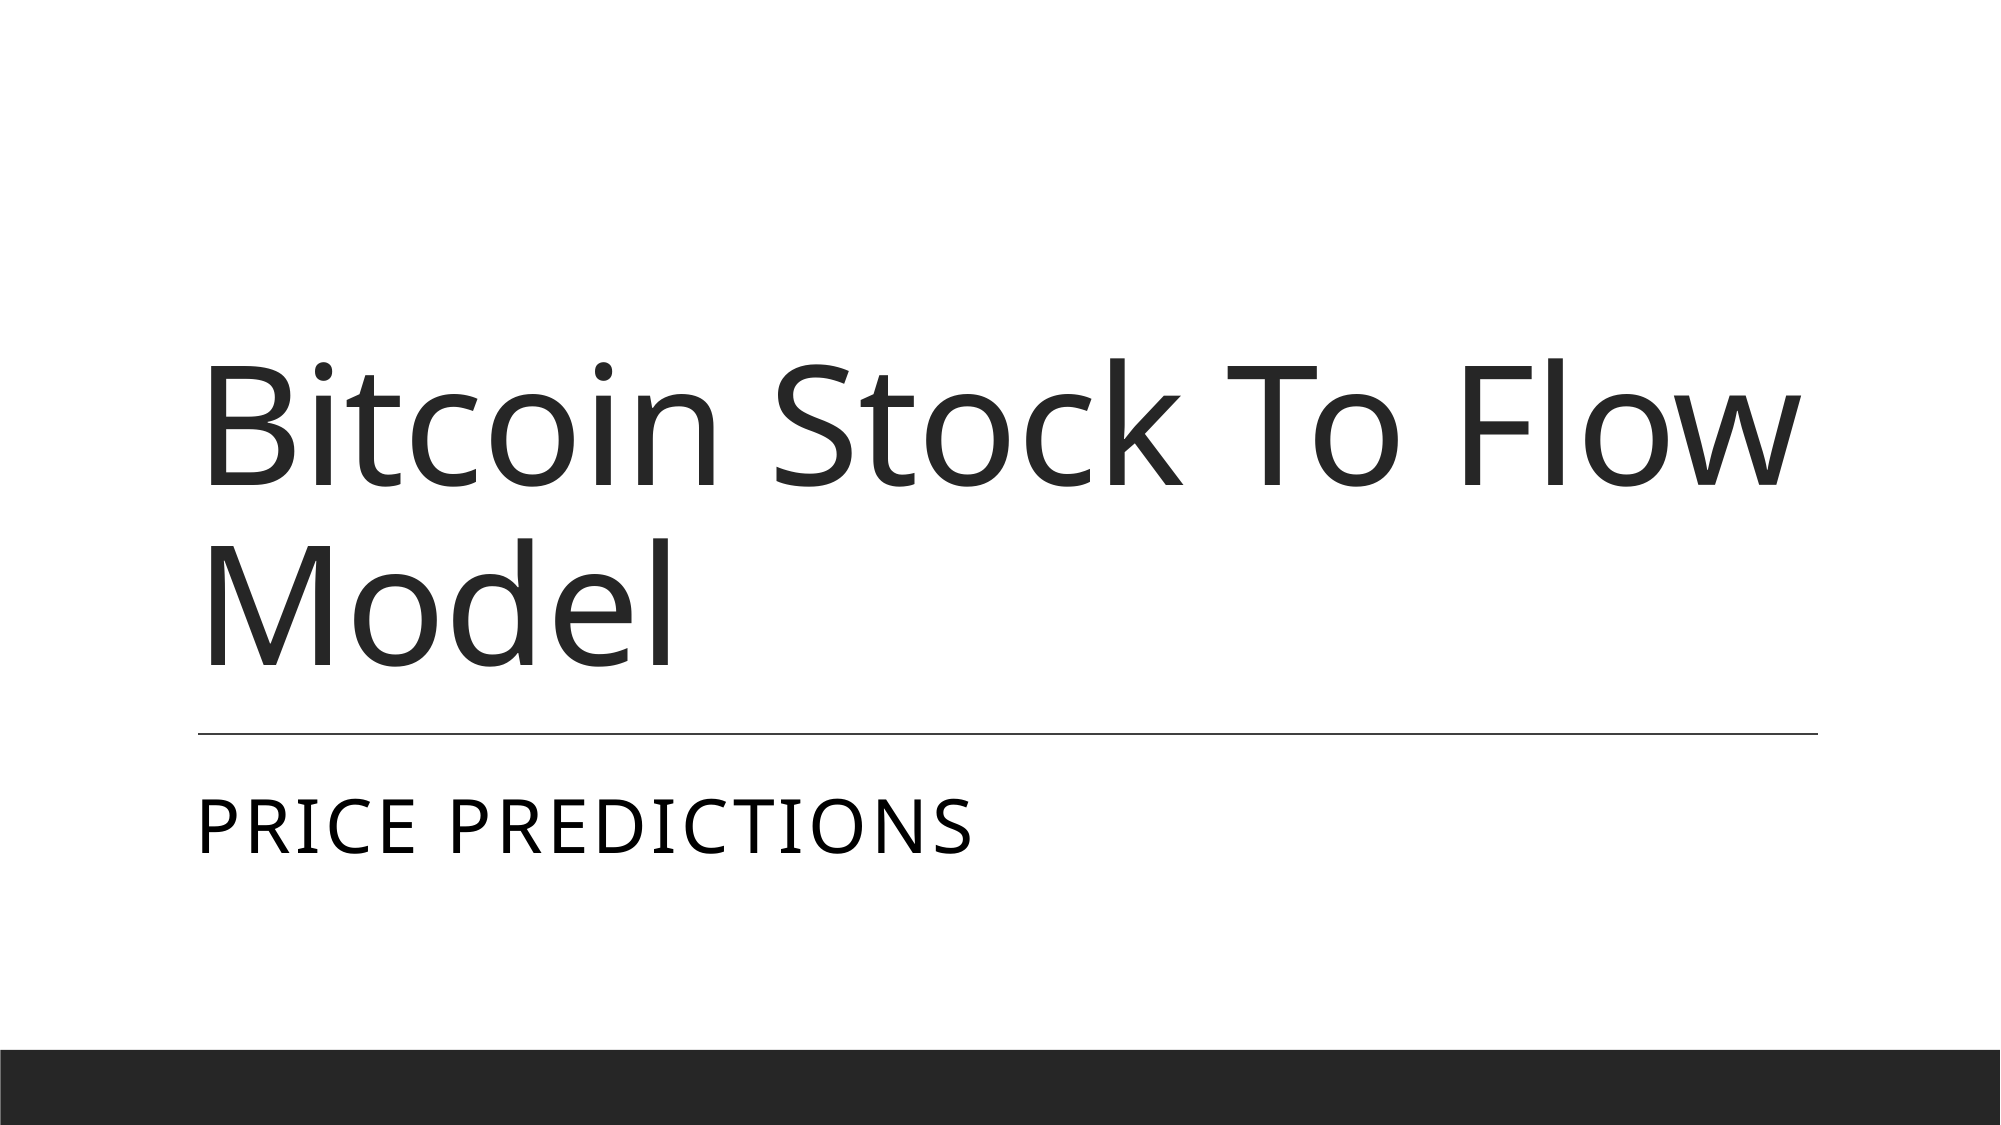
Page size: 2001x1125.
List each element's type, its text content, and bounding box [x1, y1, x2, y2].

title Bitcoin Stock To Flow Model [180, 124, 1830, 710]
subtitle Price Predictions [180, 761, 1831, 950]
